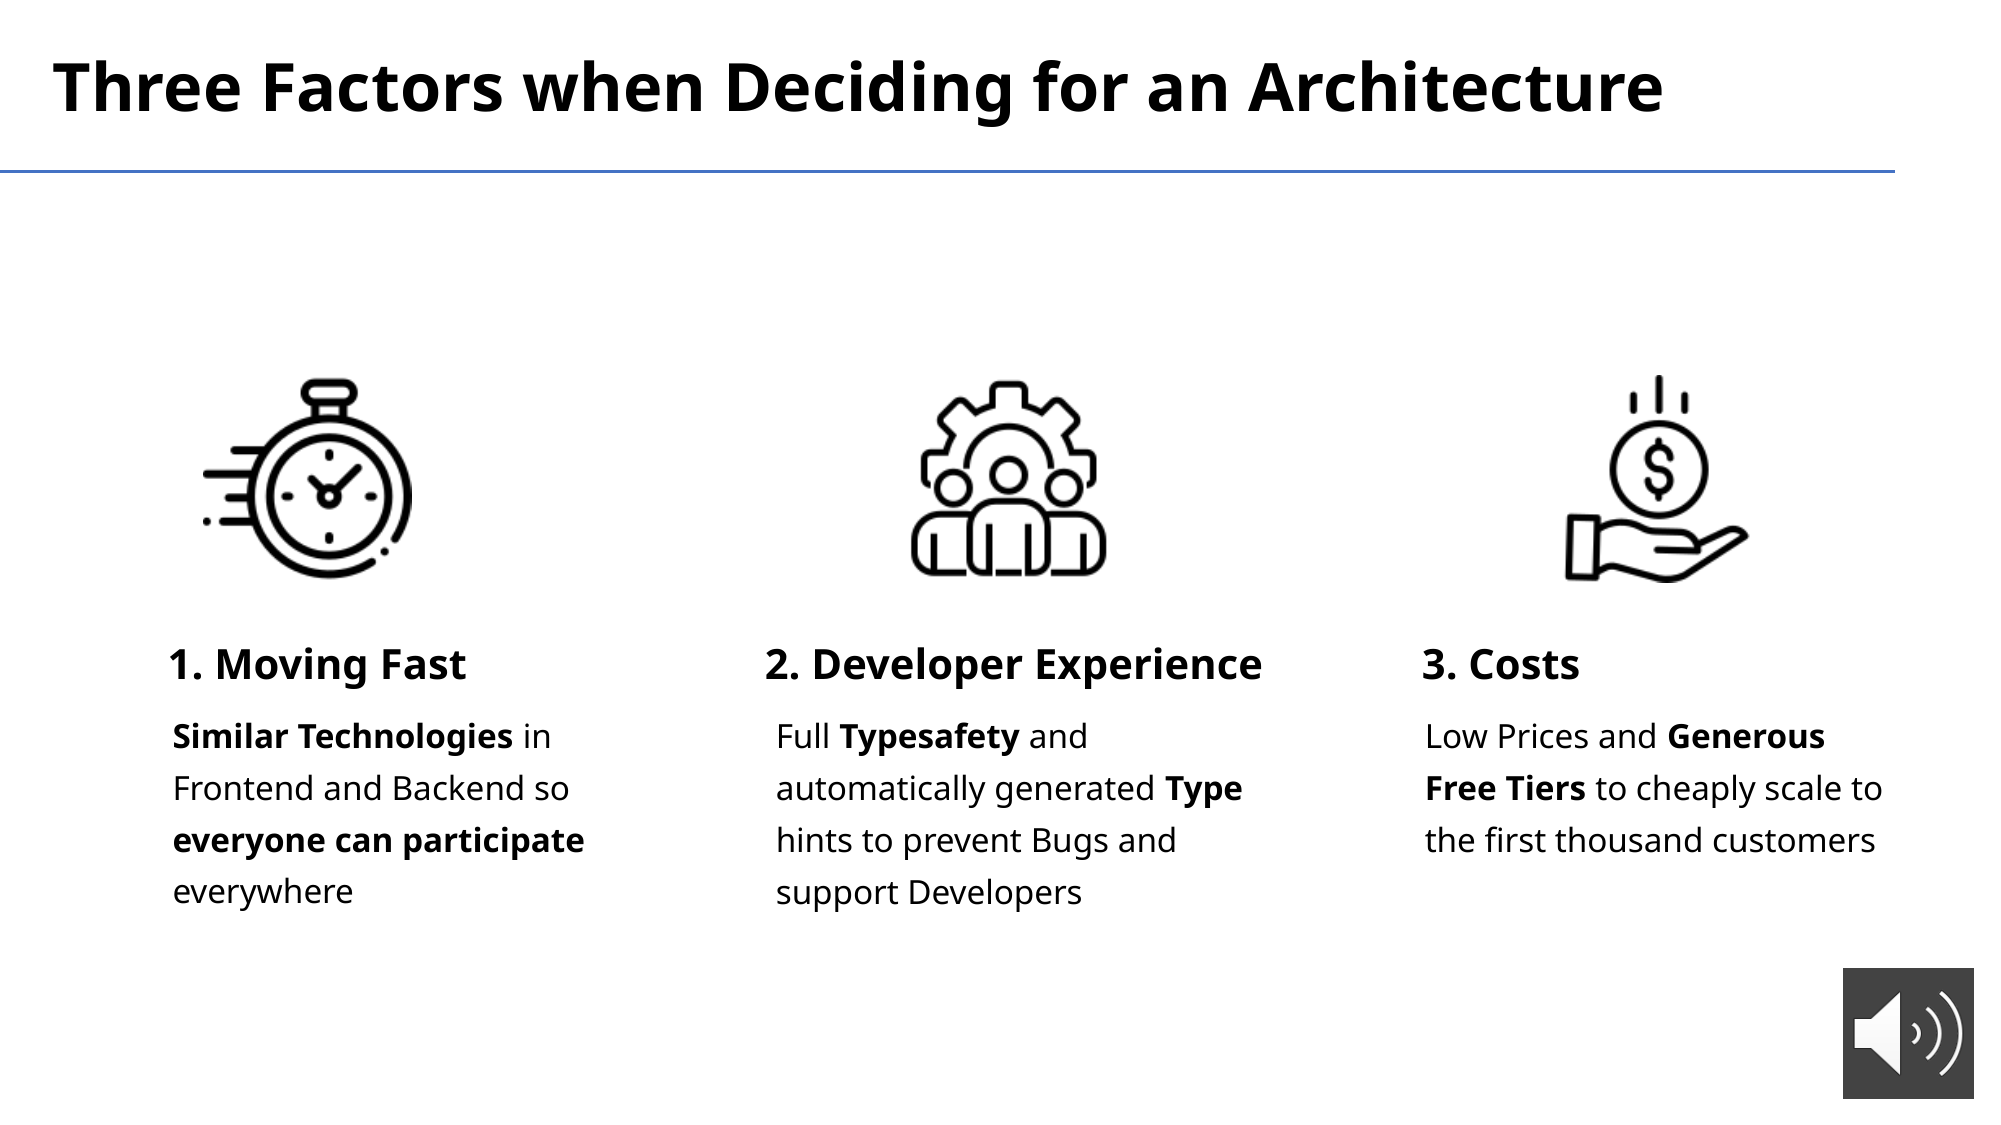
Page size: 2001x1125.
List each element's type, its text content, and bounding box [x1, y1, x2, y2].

picture [203, 375, 412, 583]
picture [1841, 966, 1975, 1100]
picture [905, 375, 1113, 583]
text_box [1409, 630, 1905, 864]
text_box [157, 630, 618, 916]
picture [1553, 375, 1761, 583]
text_box Three Factors when Deciding for an Architecture [37, 37, 1742, 133]
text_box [760, 630, 1292, 864]
